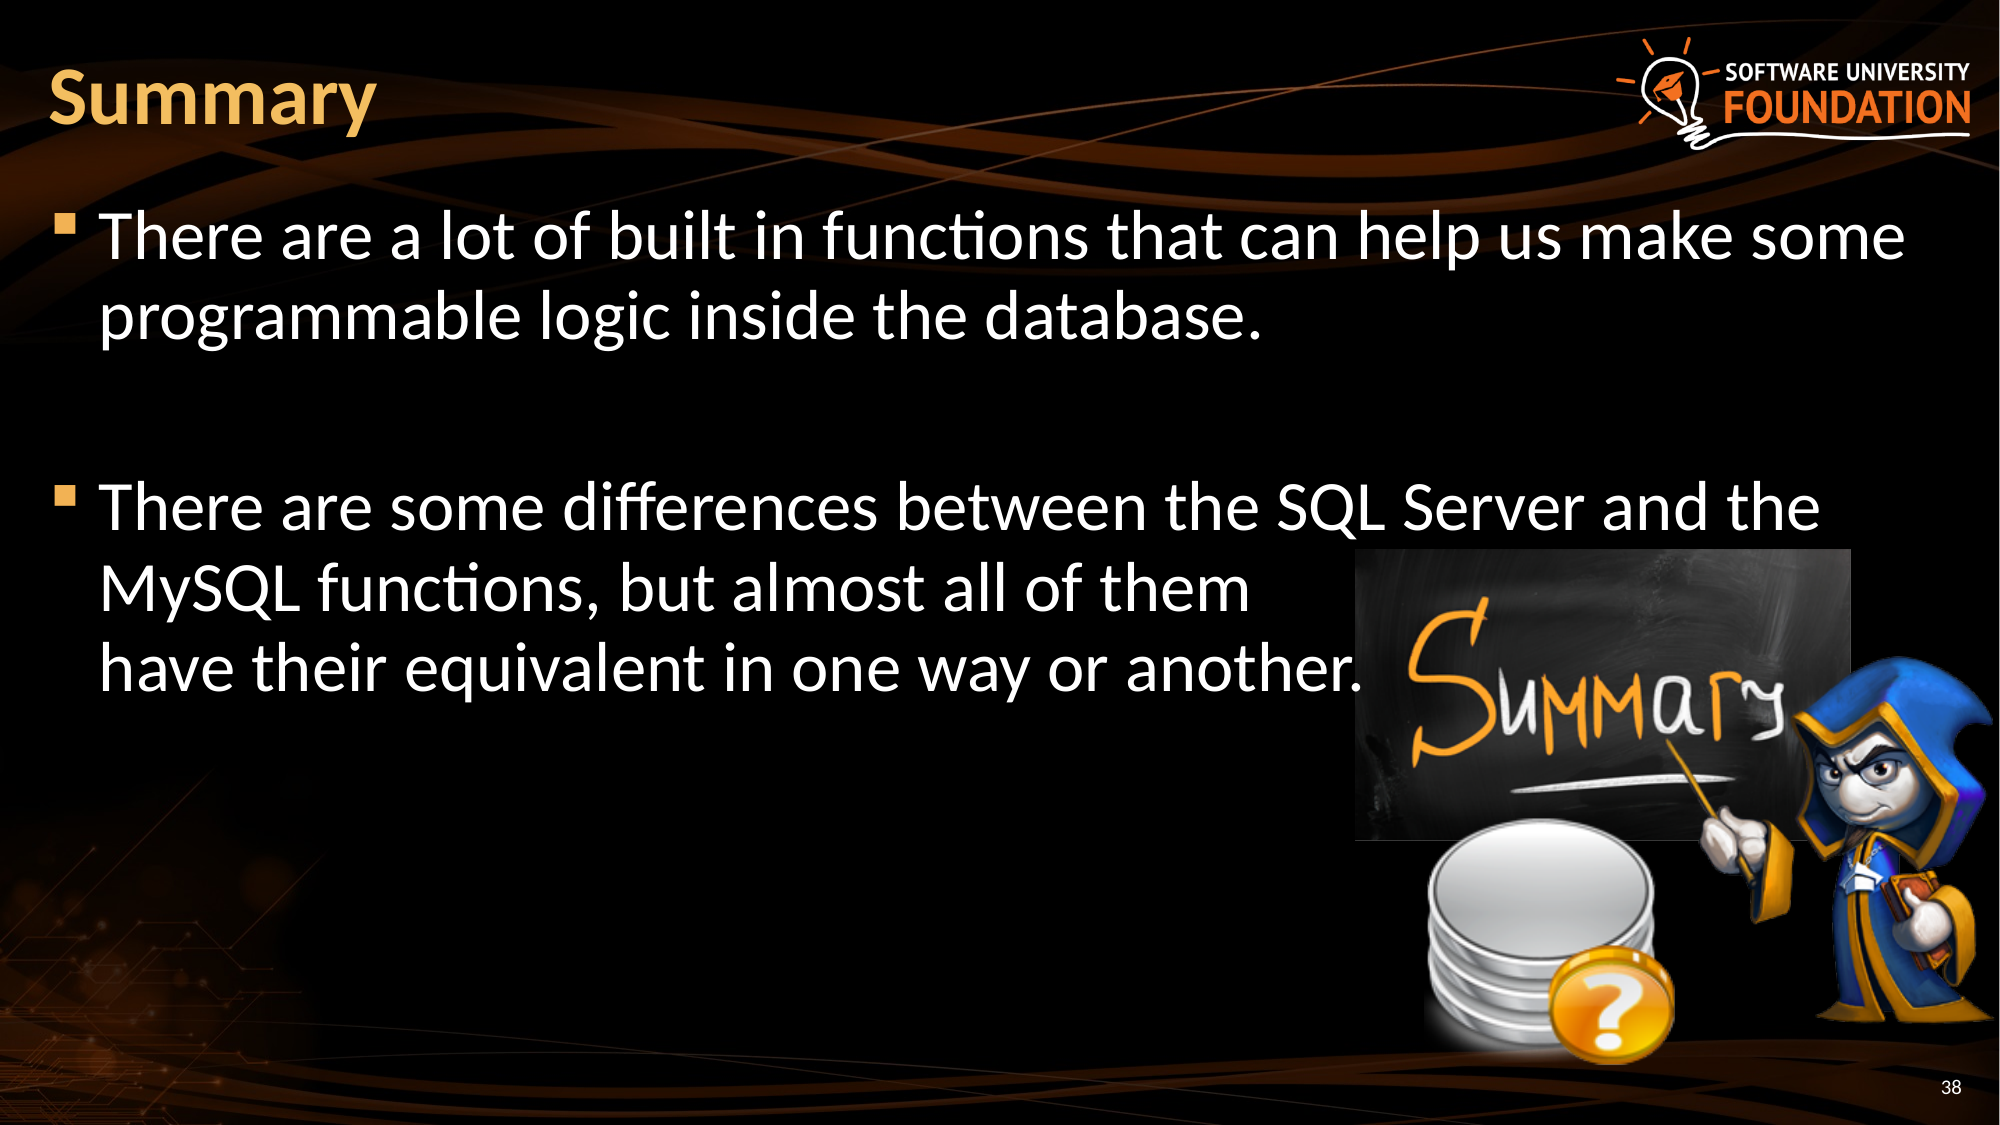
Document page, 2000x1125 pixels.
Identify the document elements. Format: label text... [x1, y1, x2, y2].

picture [0, 0, 2000, 1125]
list There are a lot of built in functions that can help us make some programmable logic inside the database. There are some differences between the SQL Server and the MySQL functions, but almost all of them have their equivalent in one way or another. [31, 188, 1968, 1103]
title Summary [30, 6, 1602, 189]
